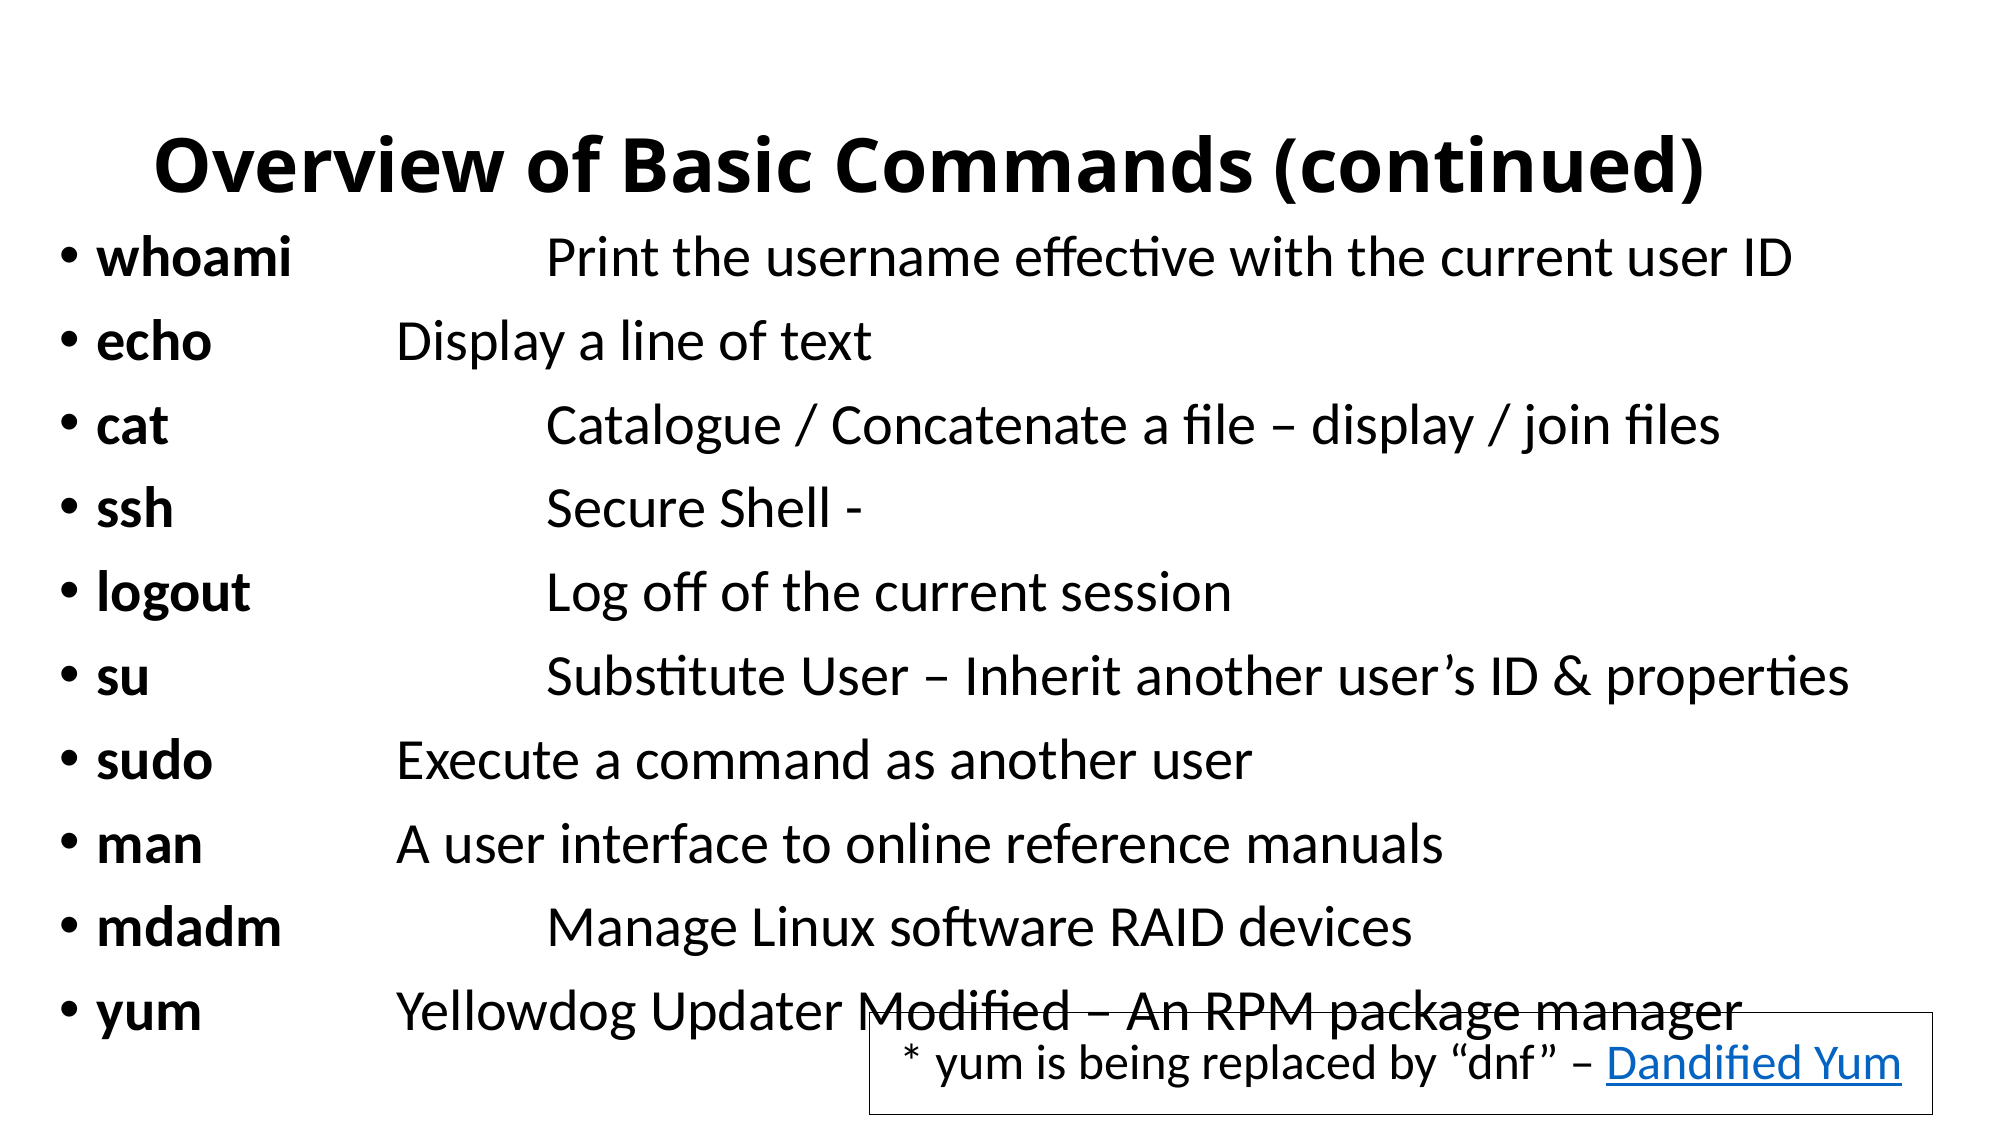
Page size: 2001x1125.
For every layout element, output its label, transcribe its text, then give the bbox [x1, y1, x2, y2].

title Overview of Basic Commands (continued) [137, 59, 1863, 278]
text_box * yum is being replaced by “dnf” – Dandified Yum [869, 1012, 1933, 1115]
list whoami Print the username effective with the current user ID echo Display a line of text cat Catalogue / Concatenate a file – display / join files ssh Secure Shell - logout Log off of the current session su Substitute User – Inherit another user’s ID & properties sudo Execute a command as another user man A user interface to online reference manuals mdadm Manage Linux software RAID devices yum Yellowdog Updater Modified – An RPM package manager [44, 218, 1956, 1013]
